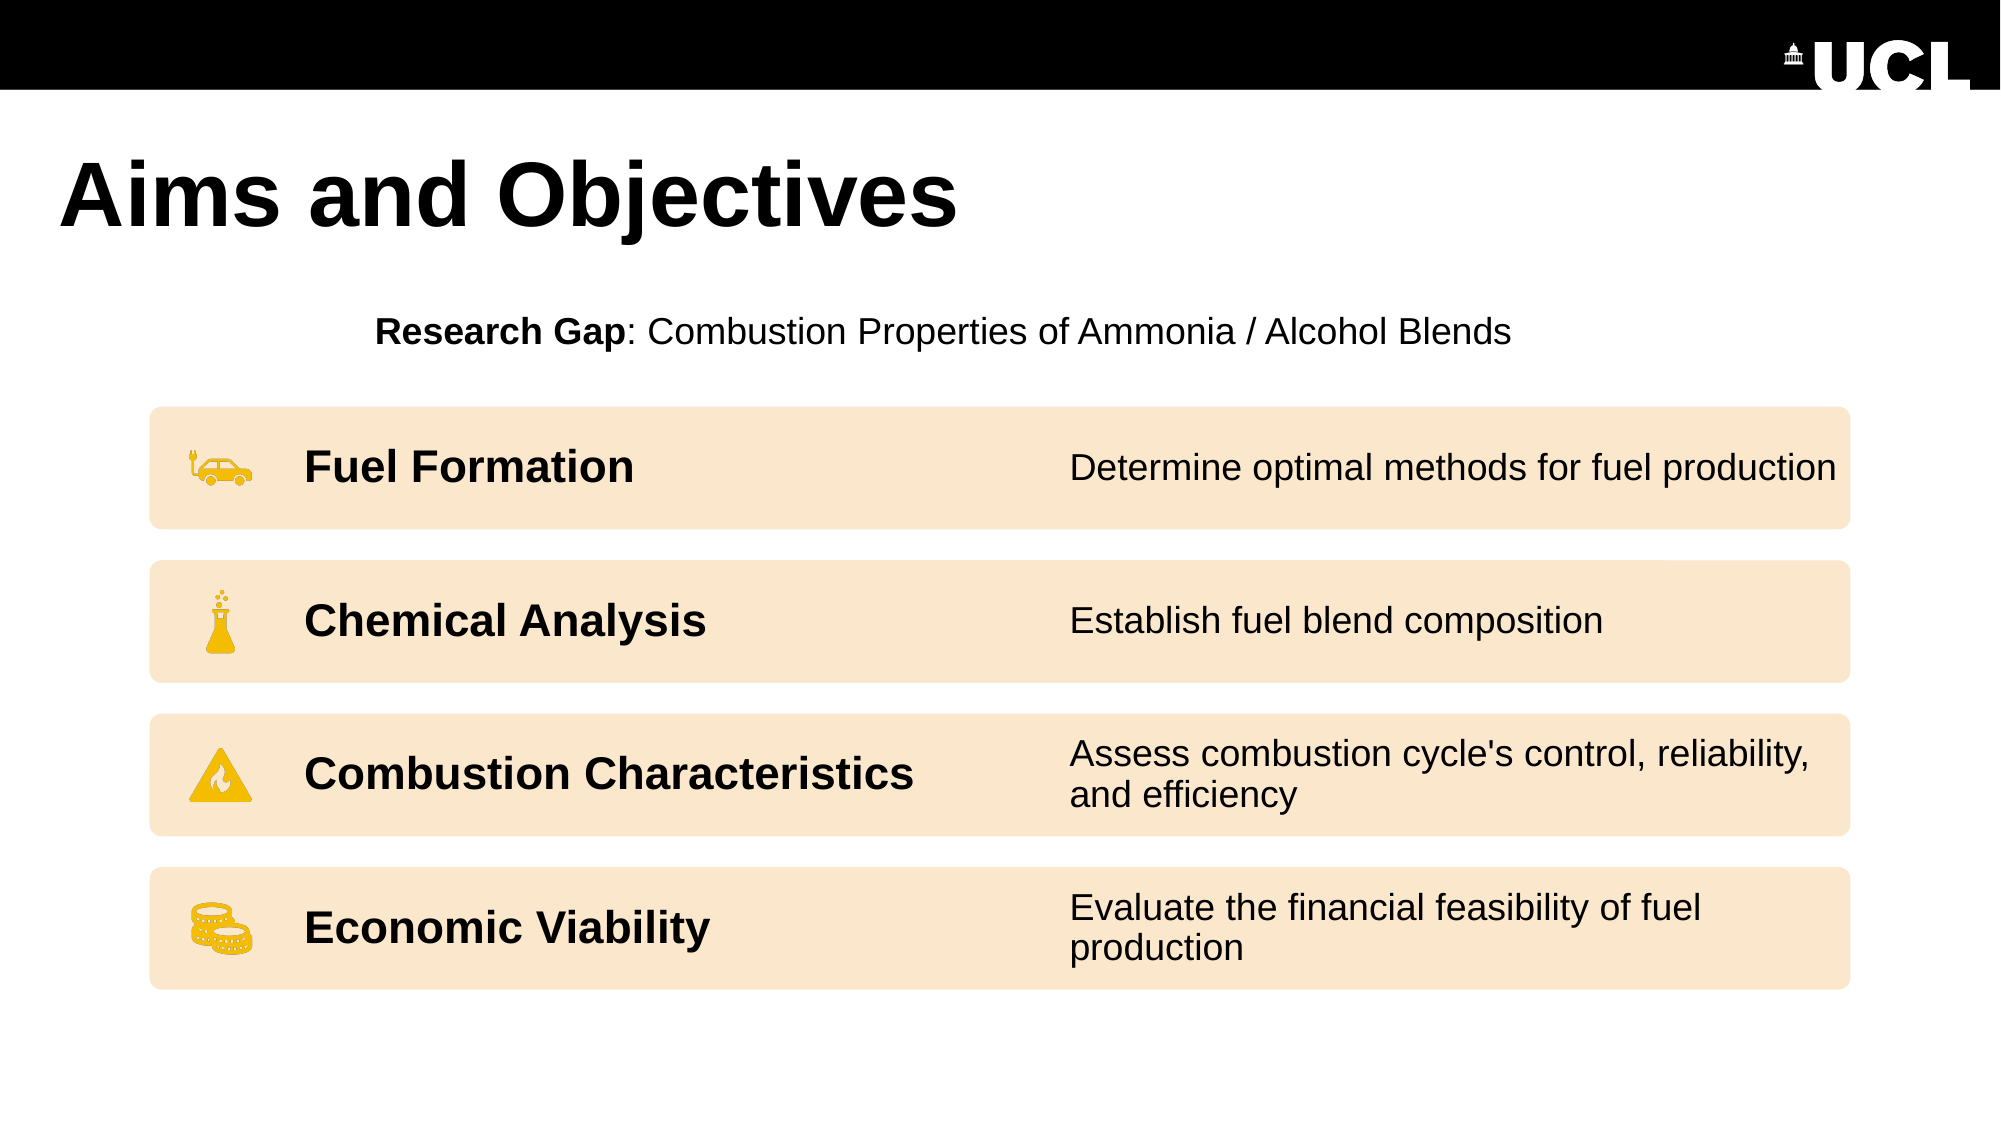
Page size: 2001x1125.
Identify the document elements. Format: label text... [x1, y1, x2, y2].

picture [0, 0, 2001, 90]
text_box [149, 406, 1851, 990]
title Aims and Objectives [59, 147, 1536, 372]
text_box Research Gap: Combustion Properties of Ammonia / Alcohol Blends [359, 299, 1800, 360]
